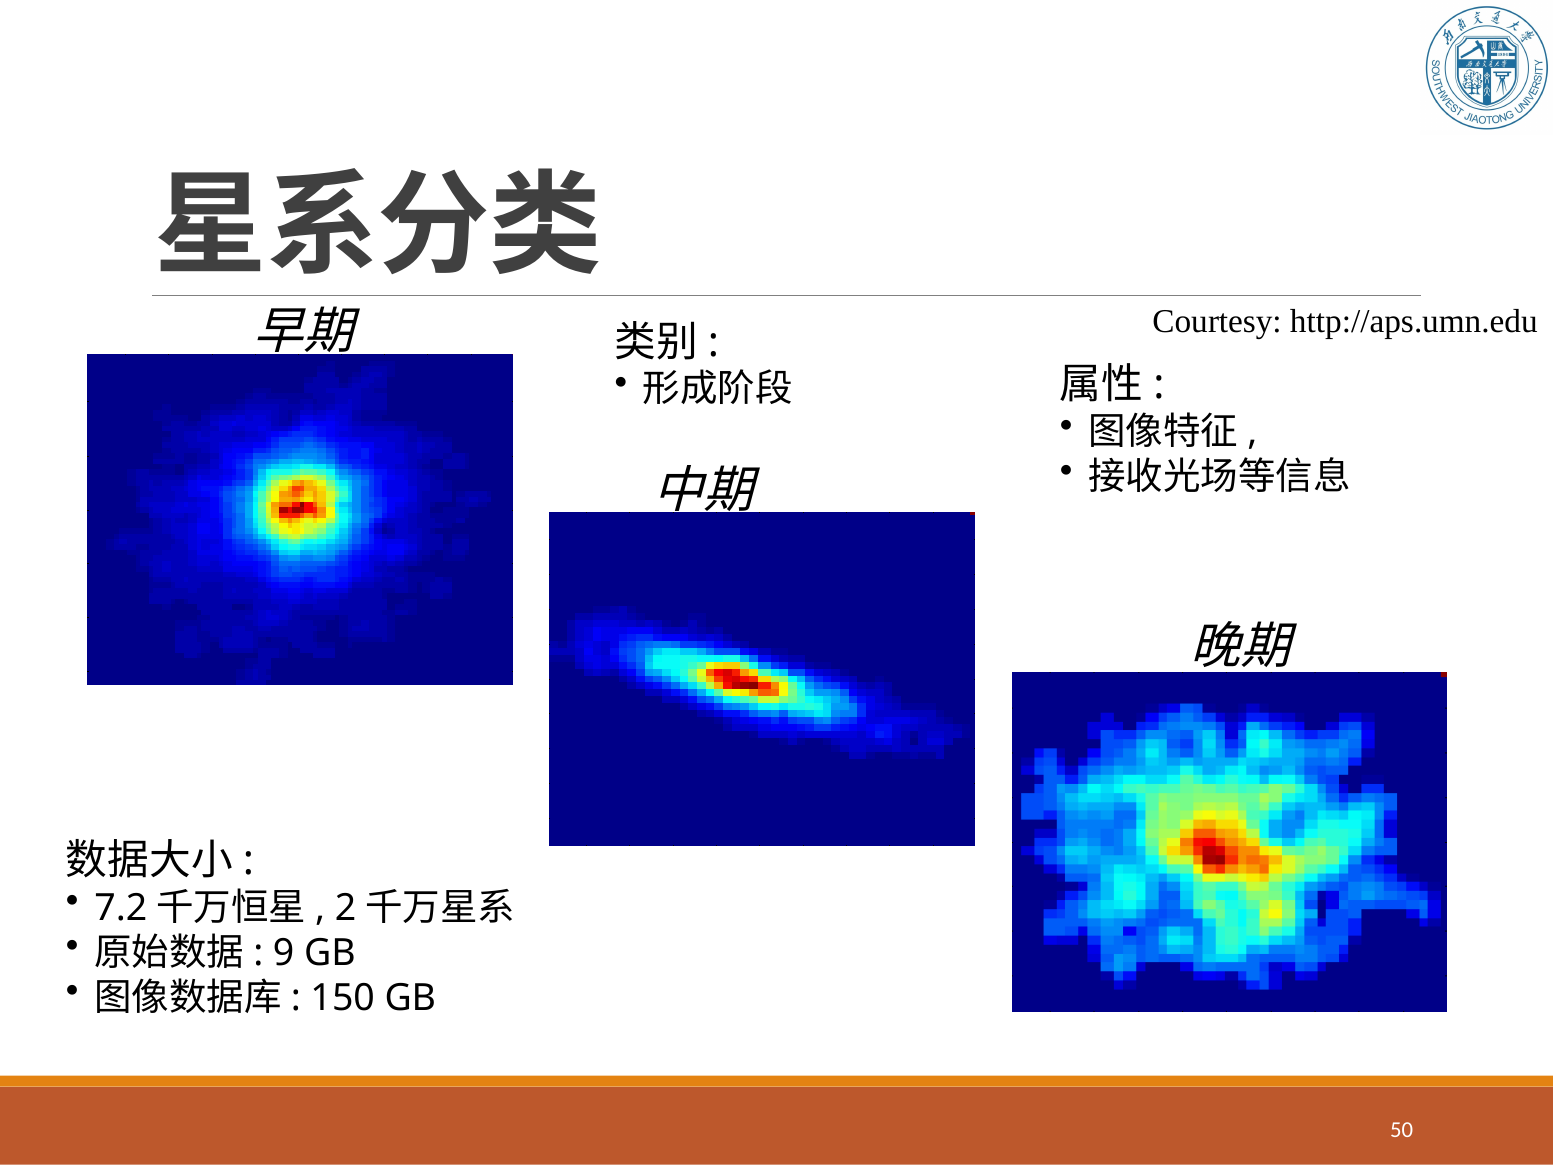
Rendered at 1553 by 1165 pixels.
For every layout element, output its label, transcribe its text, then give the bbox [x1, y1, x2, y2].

text_box 早期 [238, 291, 368, 350]
picture [1011, 671, 1447, 1012]
picture [86, 353, 514, 686]
text_box 类别: 形成阶段 [599, 306, 1013, 417]
picture [1420, 0, 1553, 135]
text_box 属性: 图像特征, 接收光场等信息 [1045, 349, 1520, 505]
text_box 数据大小: 7.2千万恒星, 2千万星系 原始数据: 9 GB 图像数据库: 150 GB [51, 825, 531, 1025]
title 星系分类 [139, 48, 1421, 295]
text_box Courtesy: http://aps.umn.edu [1137, 291, 1553, 347]
text_box 晚期 [1175, 605, 1306, 668]
text_box 中期 [638, 449, 768, 508]
picture [549, 511, 976, 847]
slide_number 50 [1261, 1096, 1429, 1159]
